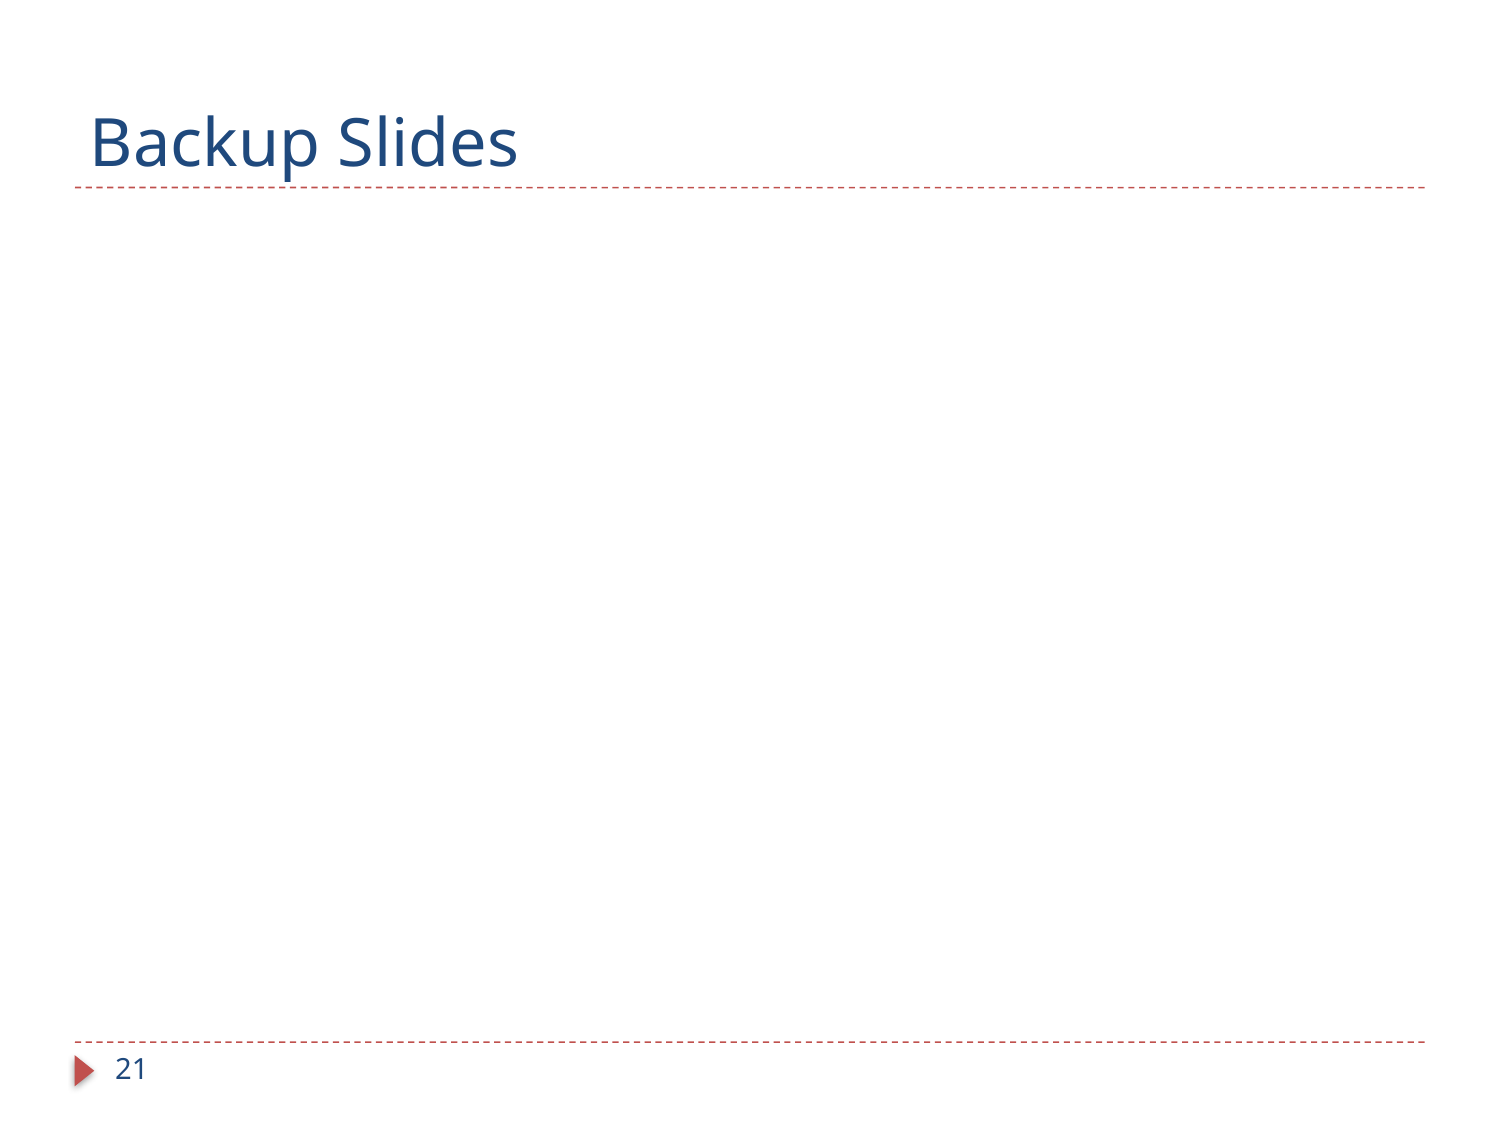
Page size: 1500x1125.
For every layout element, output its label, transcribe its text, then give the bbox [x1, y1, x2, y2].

title Backup Slides [75, 24, 1425, 188]
slide_number 21 [100, 1042, 426, 1103]
